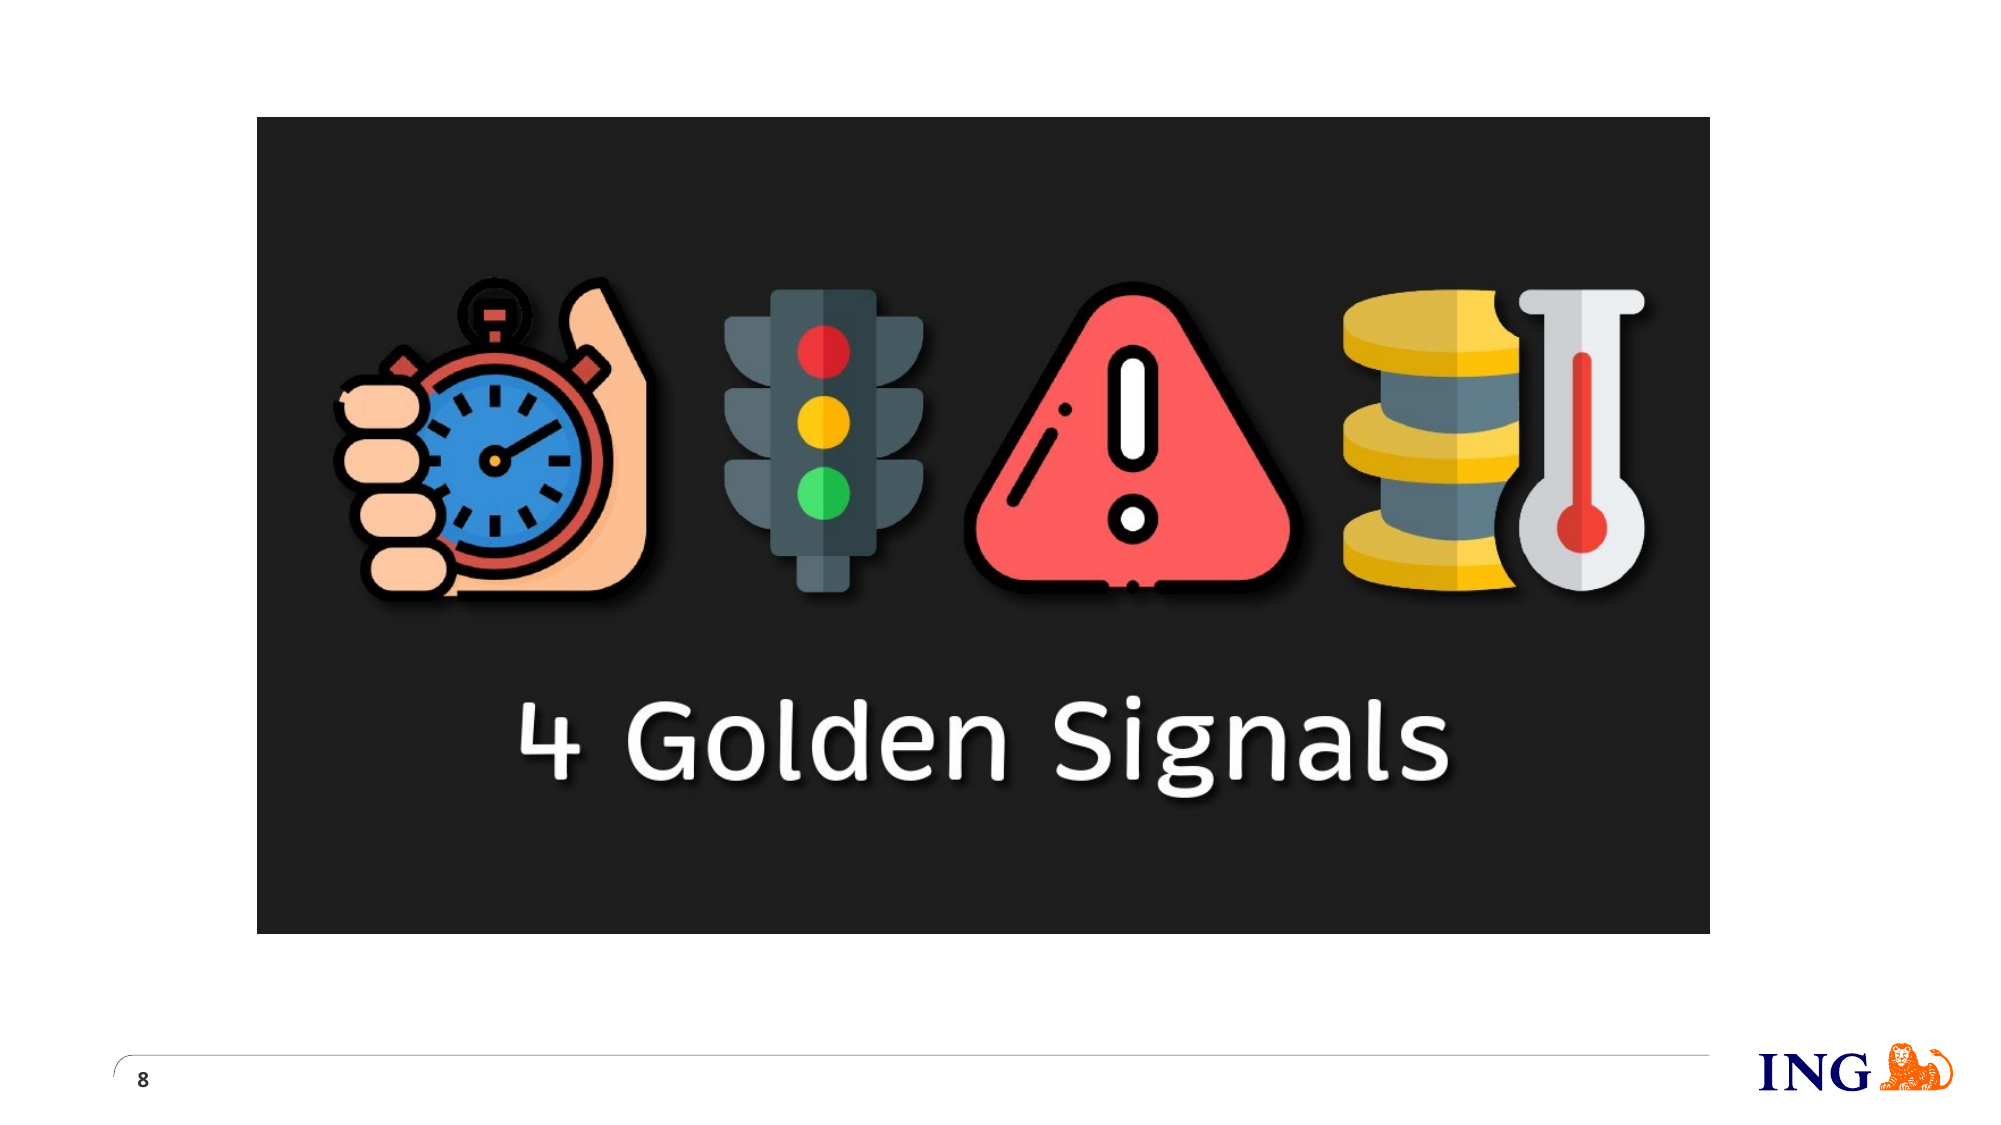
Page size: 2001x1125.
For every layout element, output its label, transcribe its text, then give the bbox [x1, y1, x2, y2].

slide_number 8 [137, 1065, 219, 1097]
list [257, 117, 1710, 934]
